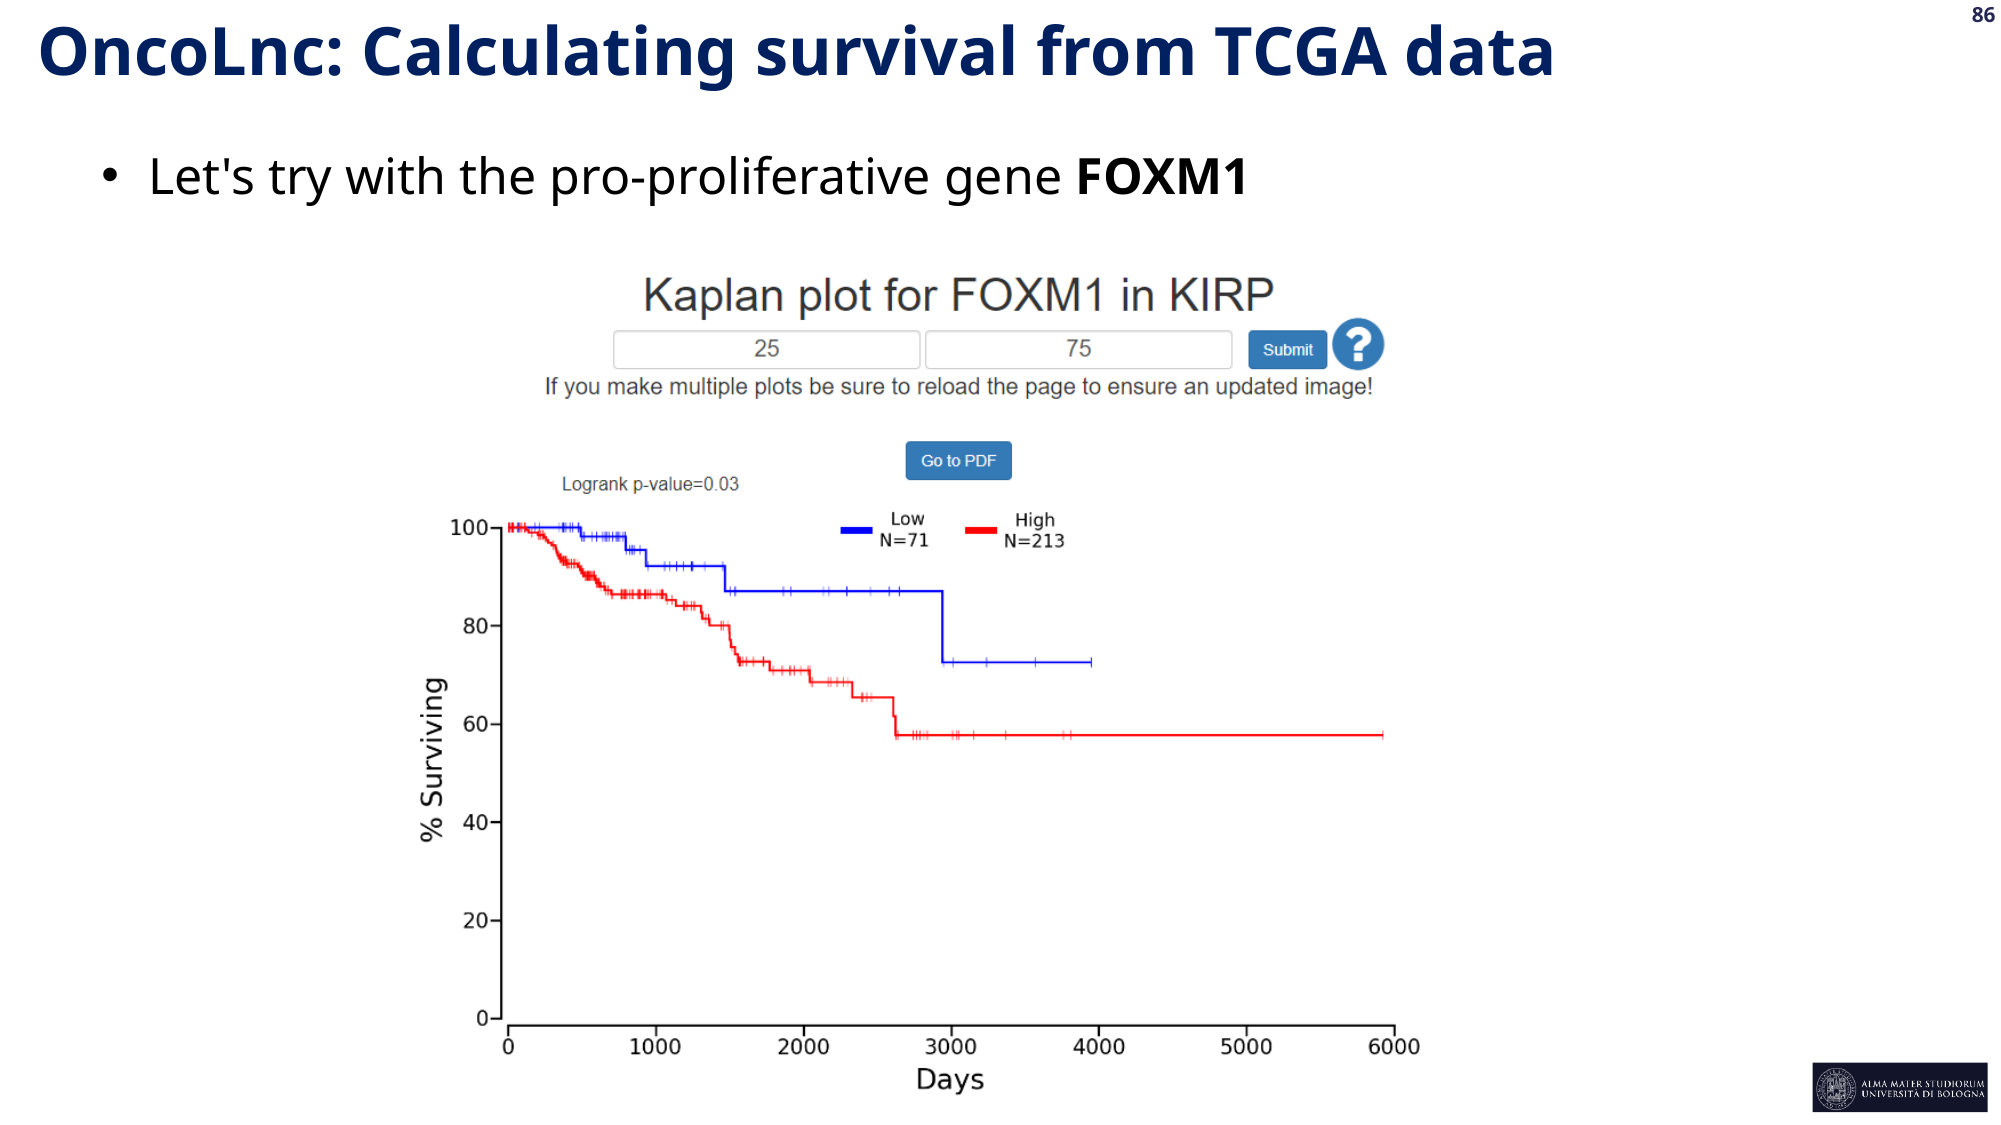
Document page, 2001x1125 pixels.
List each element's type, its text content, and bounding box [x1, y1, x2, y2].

picture [387, 272, 1461, 1123]
list Let's try with the pro-proliferative gene FOXM1 [86, 137, 1930, 232]
list OncoLnc: Calculating survival from TCGA data [22, 1, 1933, 97]
picture [1812, 1062, 1988, 1113]
